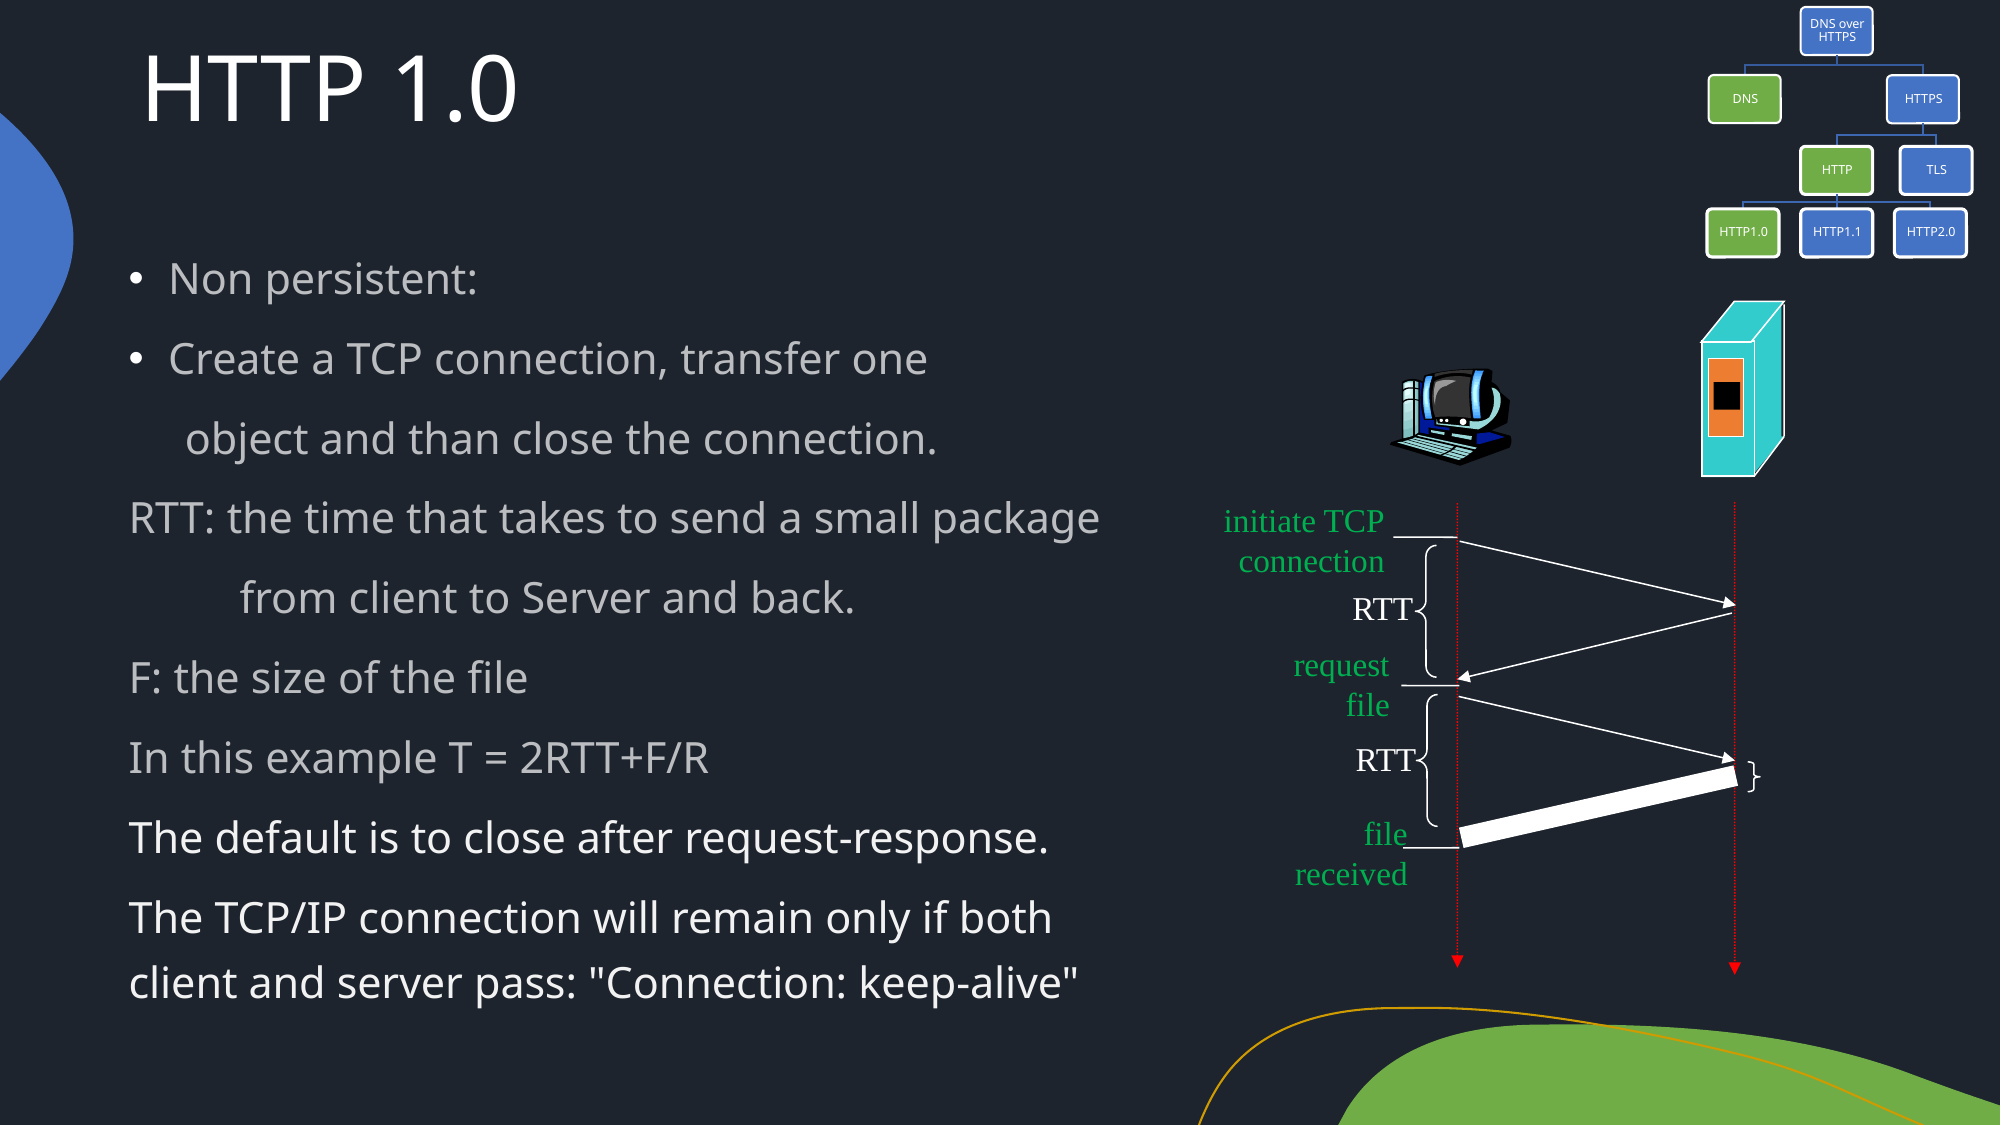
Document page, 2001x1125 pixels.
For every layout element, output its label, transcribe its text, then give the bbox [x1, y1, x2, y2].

title HTTP 1.0 [125, 0, 555, 190]
text_box [1728, 960, 1741, 975]
text_box RTT [1340, 730, 1432, 786]
text_box [1459, 541, 1736, 609]
text_box [1425, 545, 1437, 678]
list Non persistent: Create a TCP connection, transfer one object and than close the connection. RTT: the time that takes to send a small package from client to Server and back. F: the size of the file In this example T = 2RTT+F/R The default is to close after request-response. The TCP/IP connection will remain only if both client and server pass: "Connection: keep-alive" [113, 230, 1130, 1058]
text_box [1457, 613, 1732, 683]
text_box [1701, 301, 1785, 478]
text_box [1747, 761, 1760, 792]
text_box [1451, 955, 1464, 968]
text_box initiate TCP connection [1208, 492, 1400, 587]
text_box [1458, 696, 1735, 764]
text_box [1389, 367, 1514, 466]
text_box file received [1280, 804, 1423, 900]
text_box [1427, 694, 1438, 827]
text_box RTT [1337, 579, 1428, 635]
text_box request file [1278, 635, 1405, 731]
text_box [1701, 6, 1973, 257]
